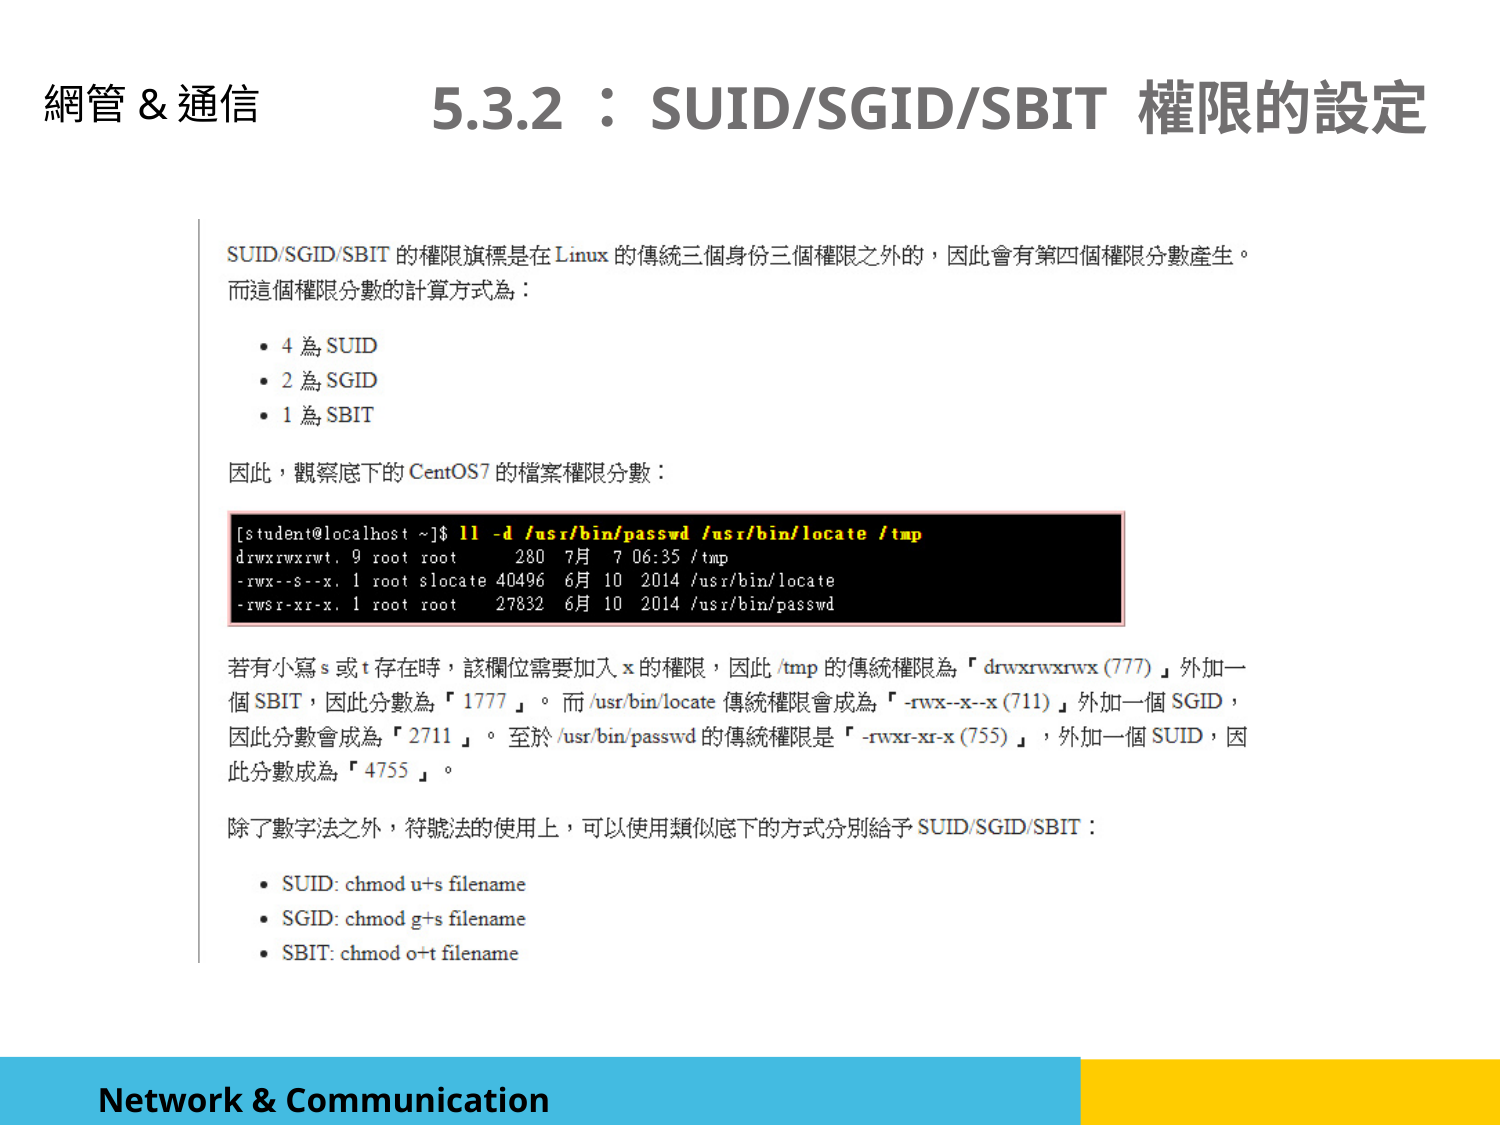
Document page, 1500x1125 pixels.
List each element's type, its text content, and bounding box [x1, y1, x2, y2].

title 5.3.2：SUID/SGID/SBIT 權限的設定 [431, 42, 1500, 171]
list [197, 219, 1283, 963]
